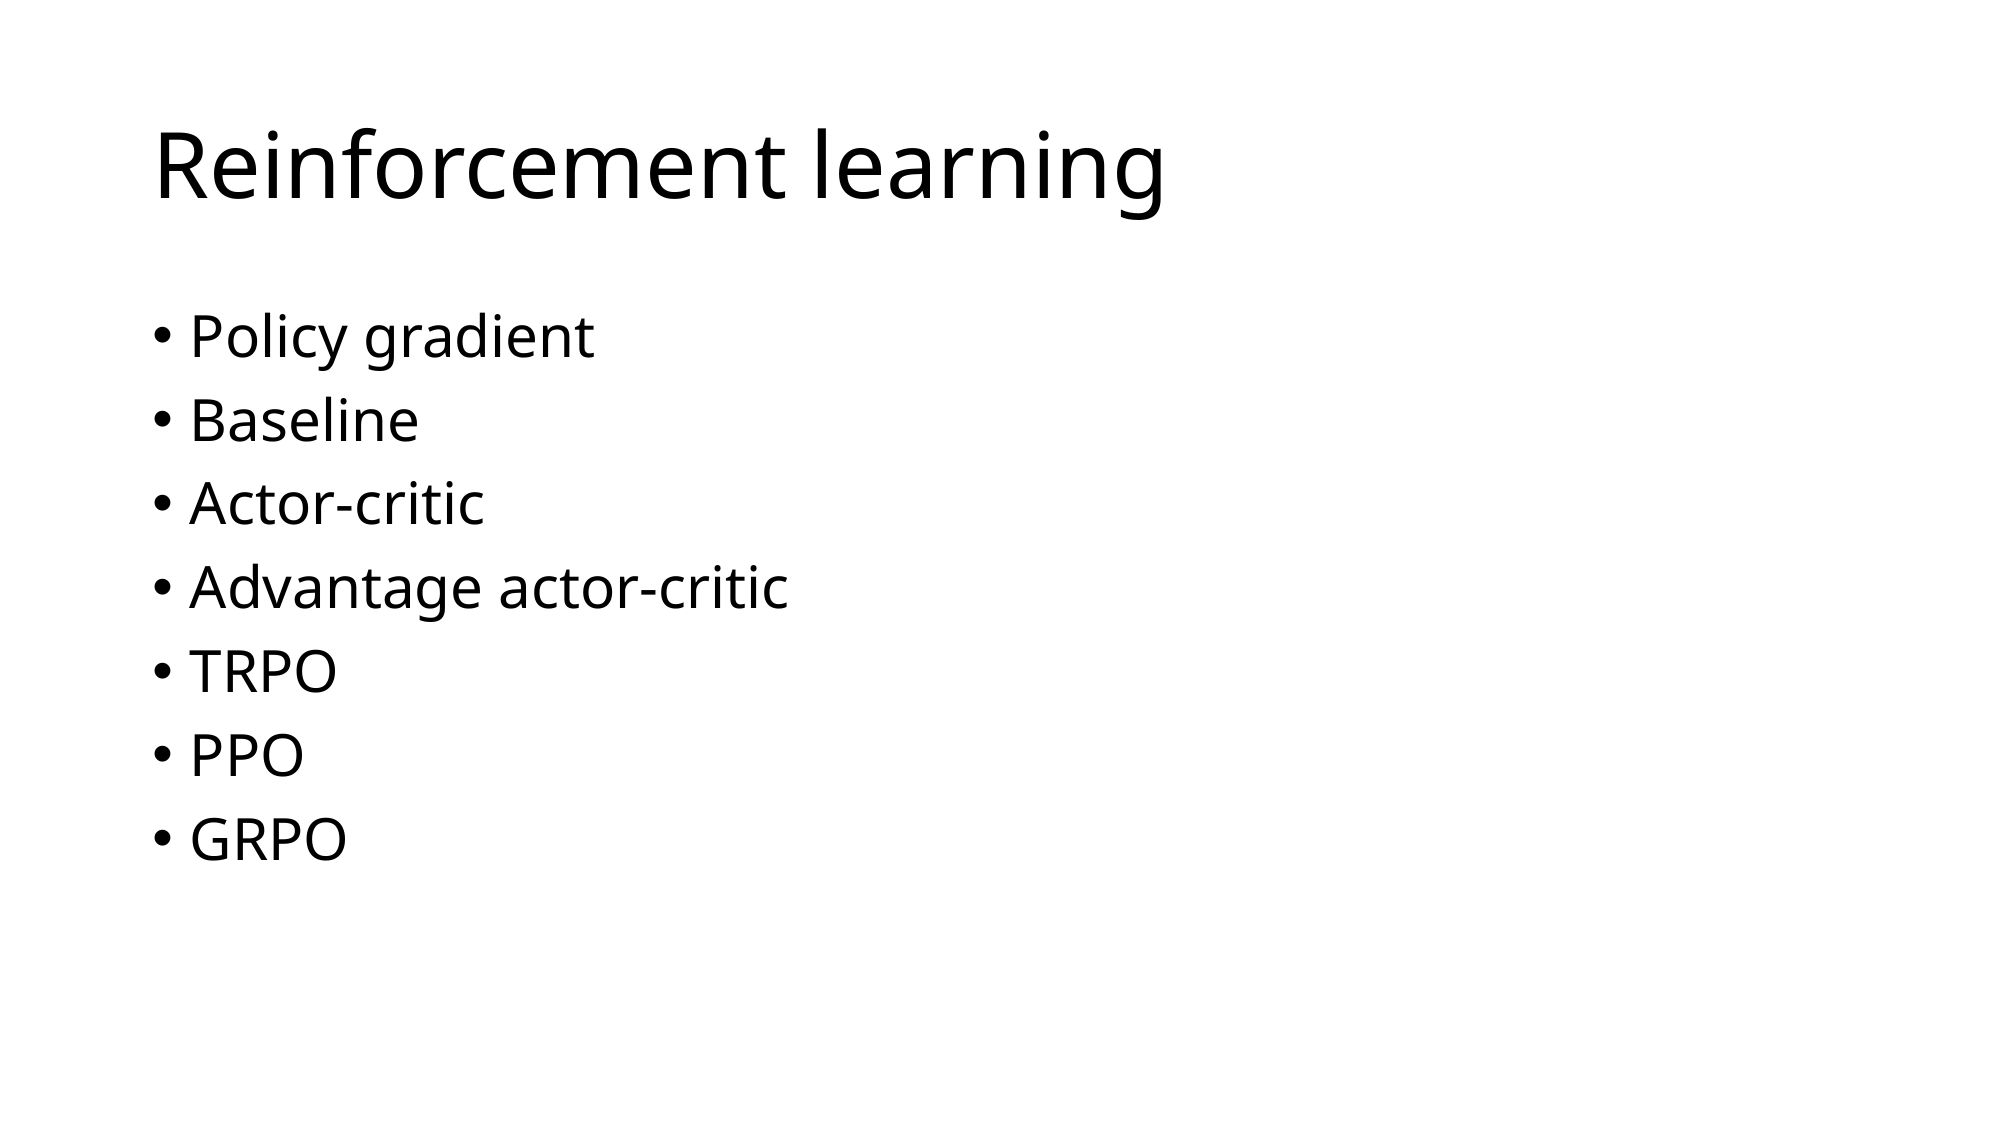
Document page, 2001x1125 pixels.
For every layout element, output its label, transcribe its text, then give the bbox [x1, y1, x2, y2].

list Policy gradient Baseline Actor-critic Advantage actor-critic TRPO PPO GRPO [137, 299, 1863, 1014]
title Reinforcement learning [137, 59, 1863, 278]
